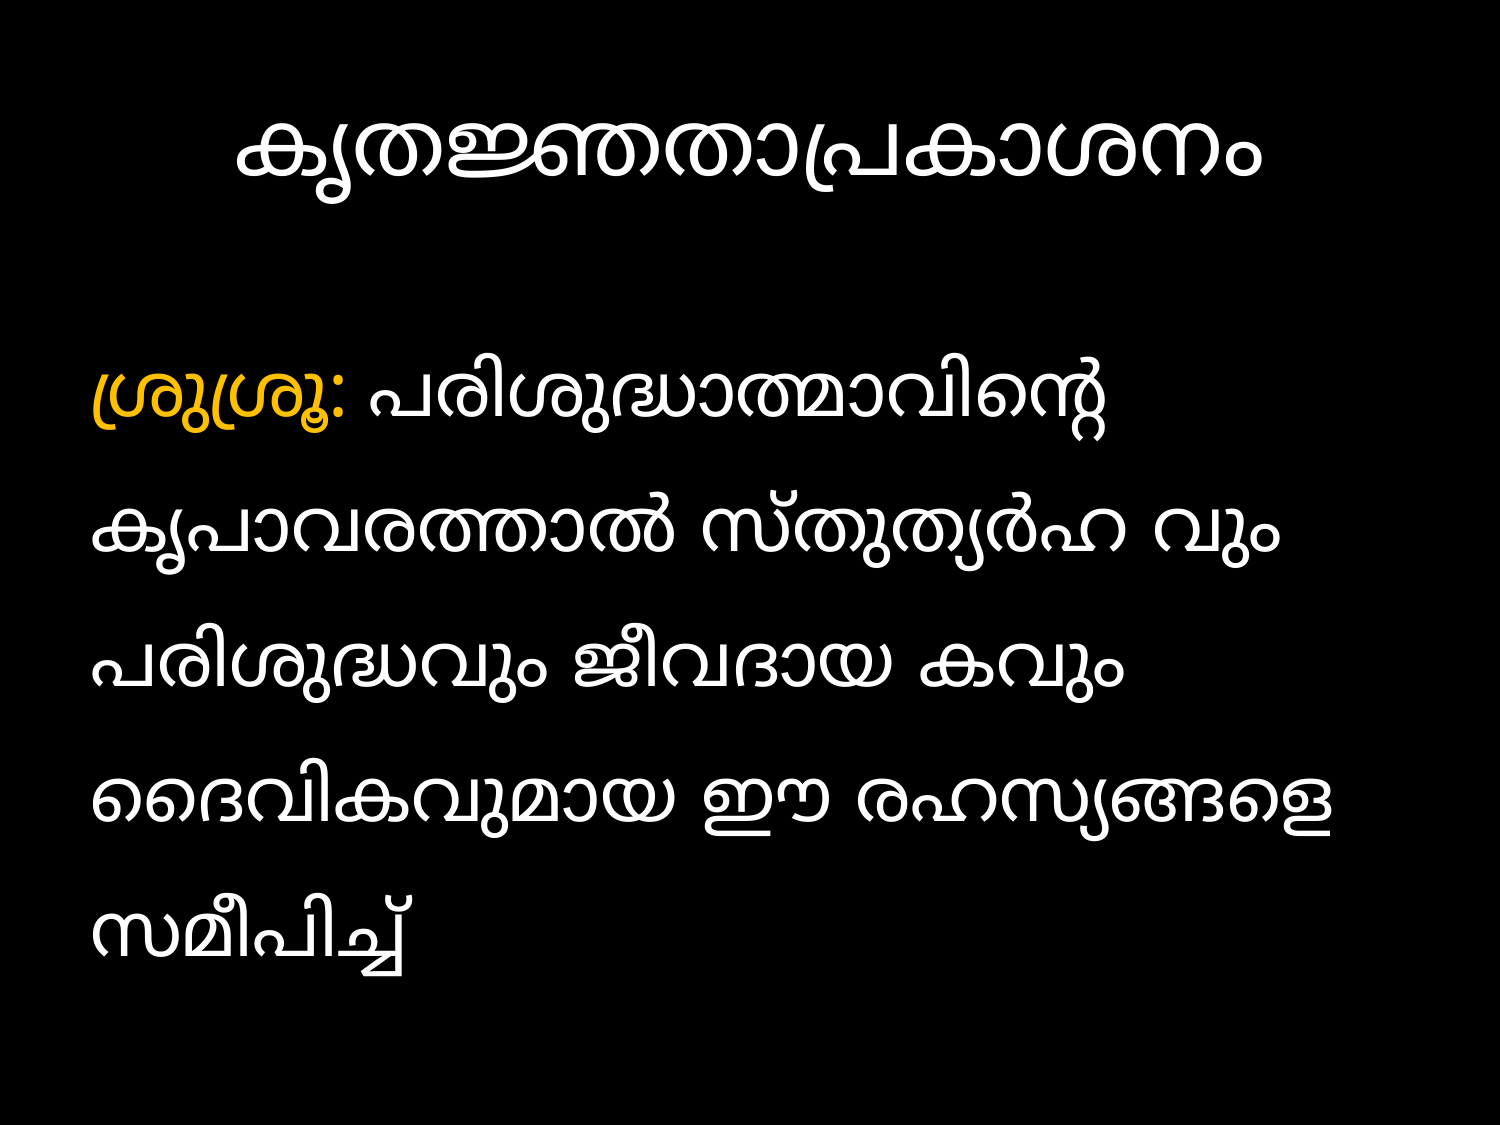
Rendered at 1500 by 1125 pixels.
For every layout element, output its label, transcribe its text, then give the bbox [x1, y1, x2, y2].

title കൃതജ്ഞതാപ്രകാശനം [75, 45, 1425, 233]
list ശ്രുശ്രൂ: പരിശുദ്ധാത്മാവിന്‍റെ കൃപാവരത്താല്‍ സ്തുത്യര്‍ഹ വും പരിശുദ്ധവും ജീവദായ കവും ദൈവികവുമായ ഈ രഹസ്യങ്ങളെ സമീപിച്ച് [75, 262, 1425, 1005]
